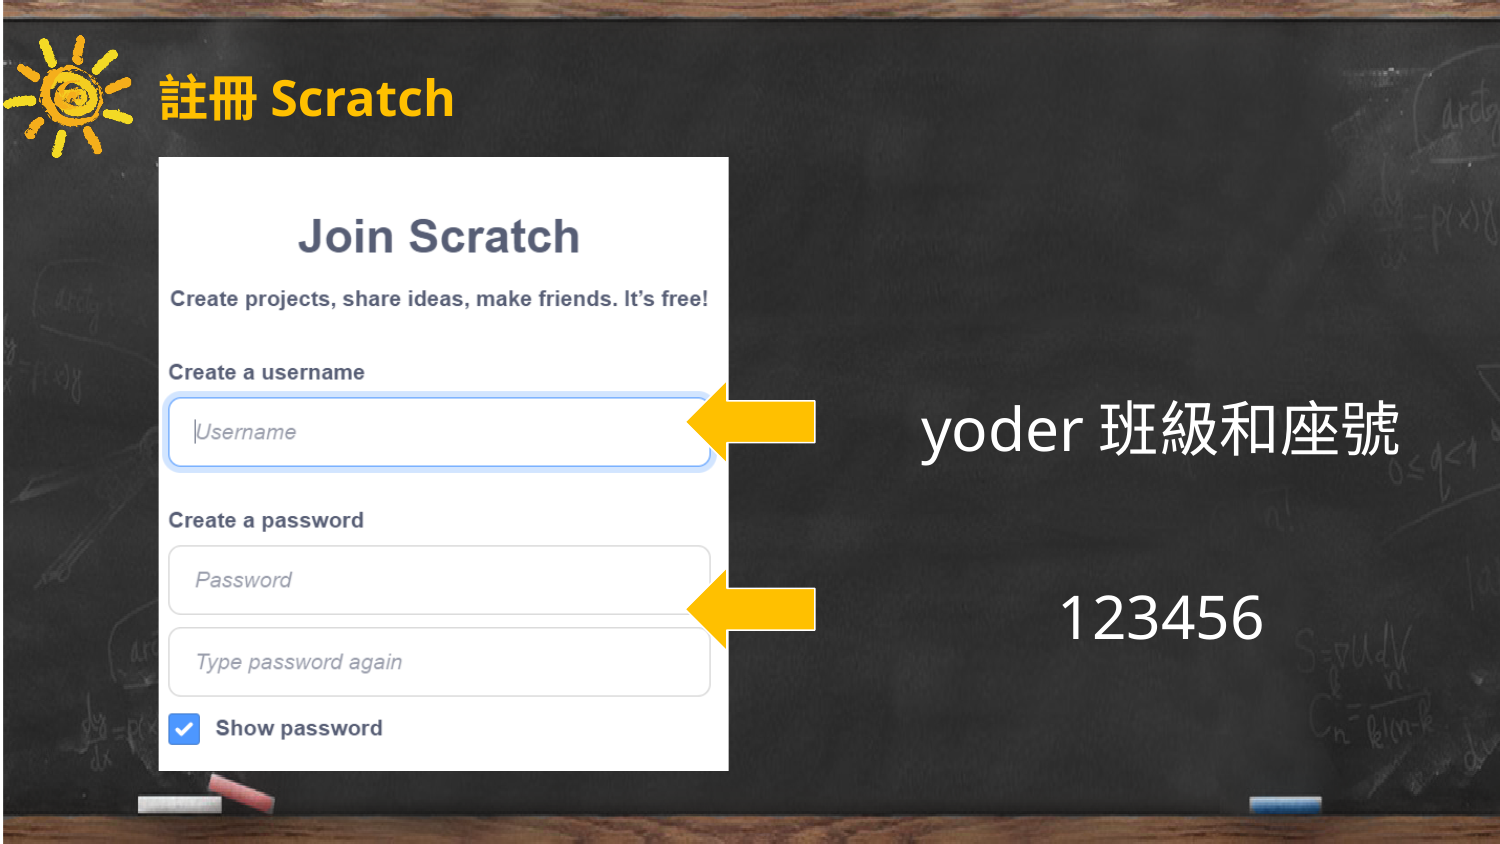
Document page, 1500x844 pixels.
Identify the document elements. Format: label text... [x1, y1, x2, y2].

text_box 註冊Scratch [158, 66, 458, 127]
picture [0, 0, 1500, 844]
text_box yoder班級和座號 [905, 380, 1417, 464]
text_box [735, 400, 815, 443]
text_box [735, 588, 815, 631]
text_box 123456 [921, 567, 1402, 651]
